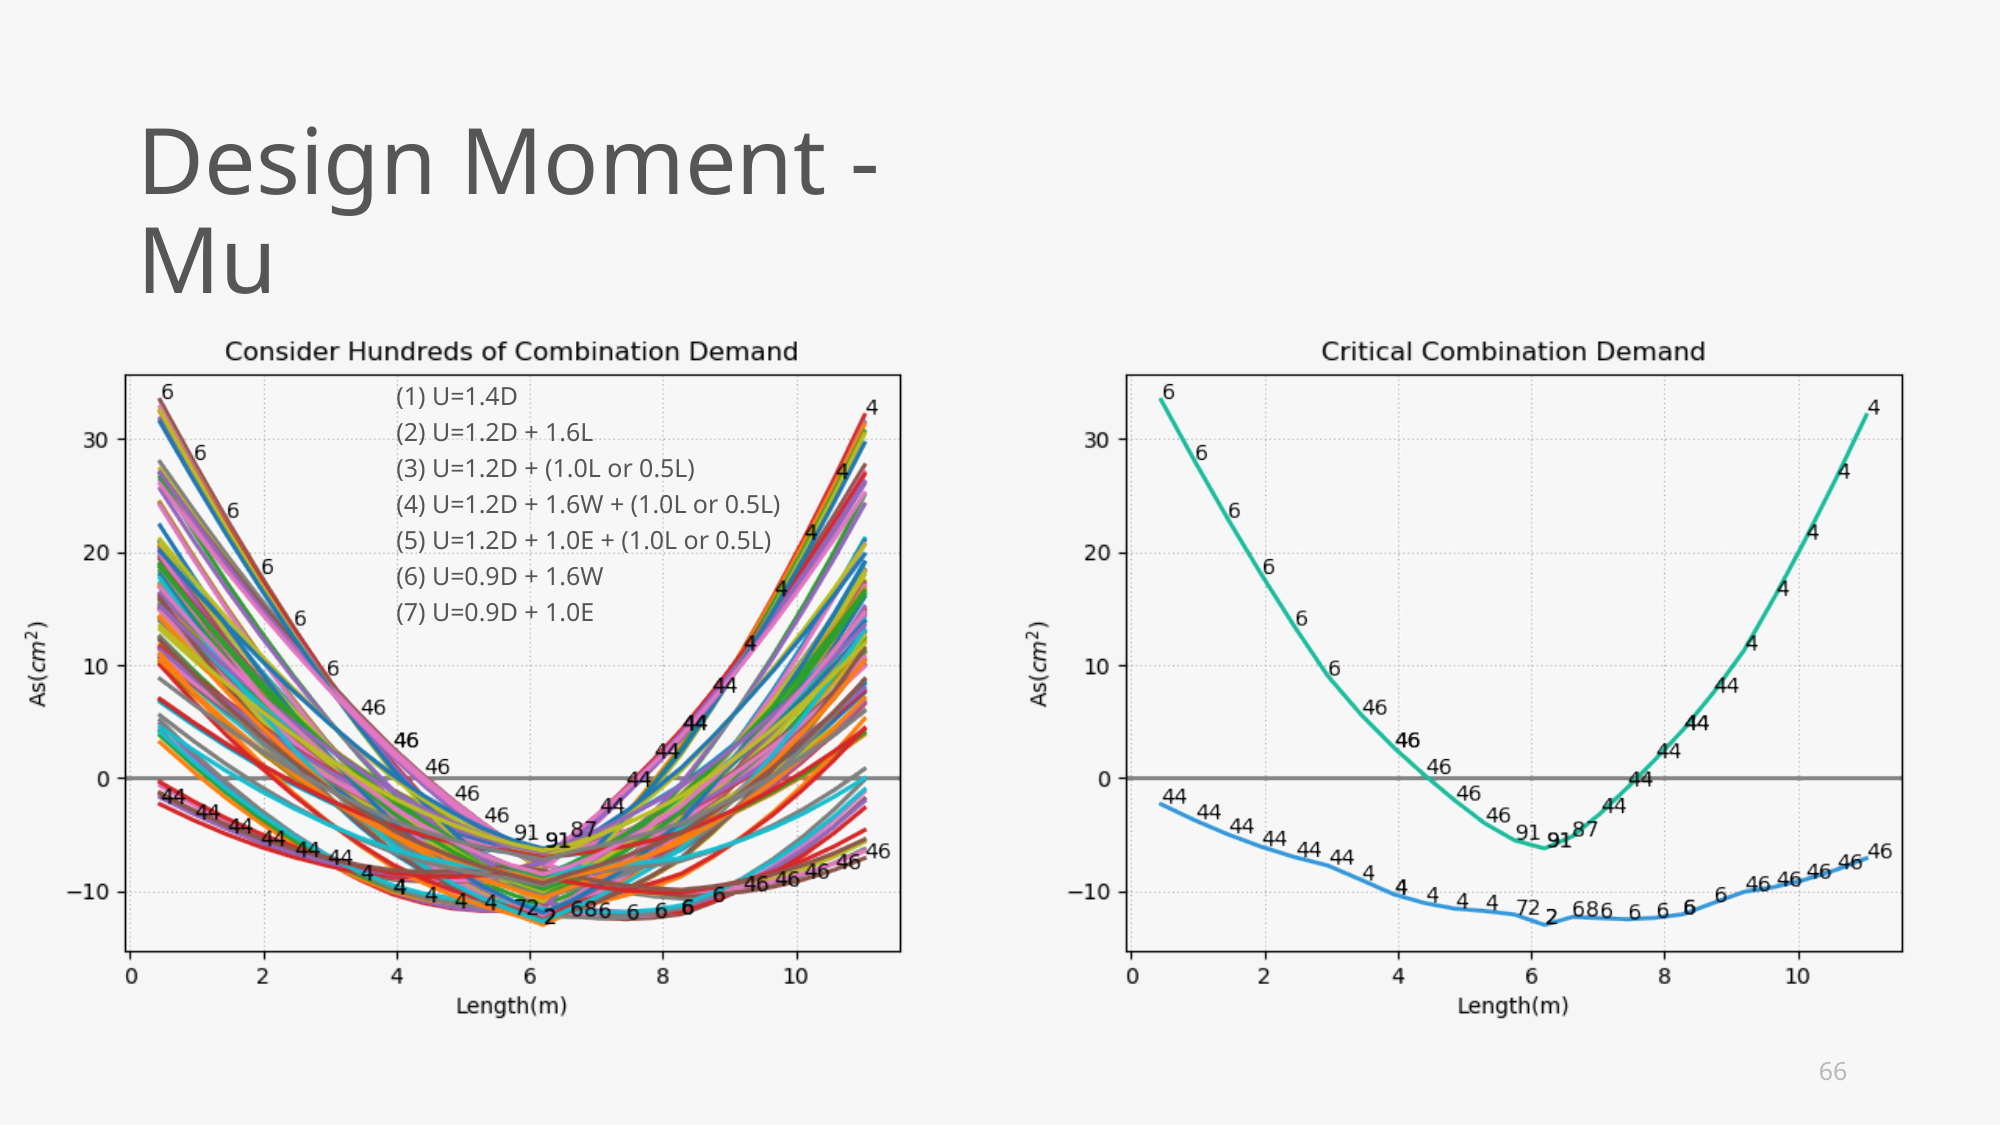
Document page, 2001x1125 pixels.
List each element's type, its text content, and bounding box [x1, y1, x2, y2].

slide_number 66 [1412, 1042, 1863, 1103]
list Design Moment - Mu [137, 108, 1002, 224]
picture [1001, 284, 2000, 1034]
picture [0, 284, 1000, 1034]
